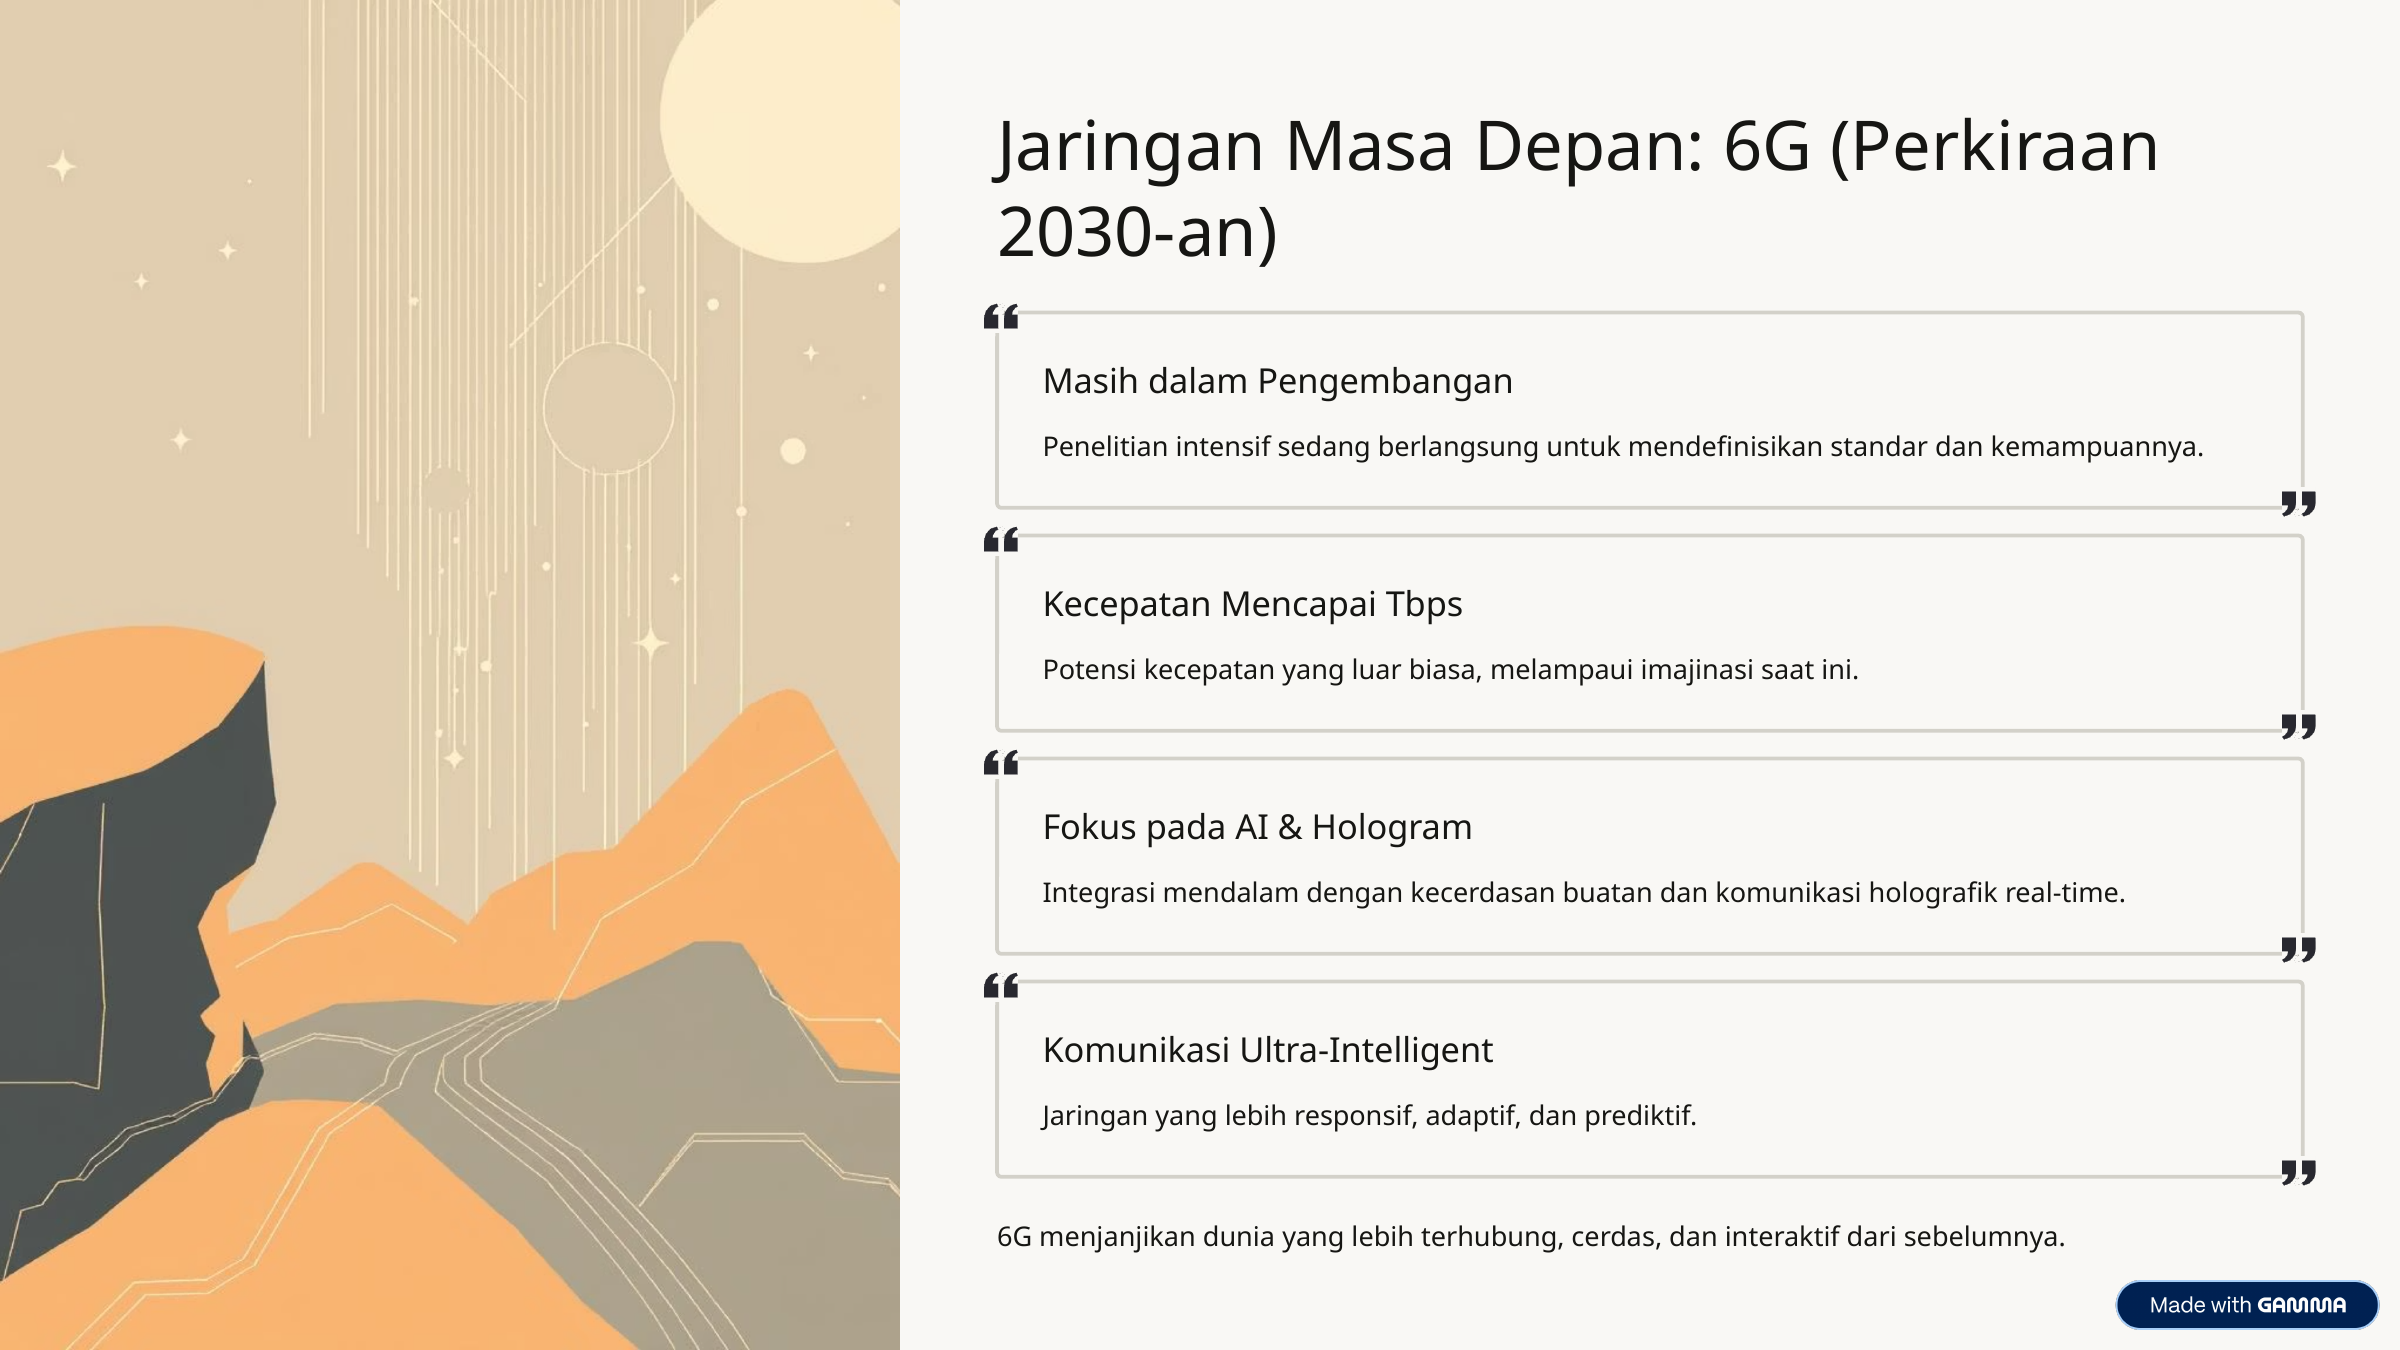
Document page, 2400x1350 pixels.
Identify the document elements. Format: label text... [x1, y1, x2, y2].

picture [2282, 710, 2316, 744]
text_box Jaringan yang lebih responsif, adaptif, dan prediktif. [1042, 1086, 2258, 1132]
picture [2282, 1156, 2316, 1190]
text_box Penelitian intensif sedang berlangsung untuk mendefinisikan standar dan kemampuannya. [1042, 417, 2258, 463]
text_box Integrasi mendalam dengan kecerdasan buatan dan komunikasi holografik real-time. [1042, 863, 2258, 909]
text_box [997, 535, 2303, 731]
picture [2282, 933, 2316, 967]
picture [0, 0, 900, 1350]
picture [984, 522, 1018, 556]
picture [2106, 1271, 2389, 1339]
text_box 6G menjanjikan dunia yang lebih terhubung, cerdas, dan interaktif dari sebelumnya. [997, 1208, 2303, 1253]
picture [984, 745, 1018, 779]
text_box Kecepatan Mencapai Tbps [1042, 581, 1477, 625]
text_box Jaringan Masa Depan: 6G (Perkiraan 2030-an) [997, 97, 2303, 271]
picture [984, 299, 1018, 333]
text_box [997, 981, 2303, 1177]
picture [2282, 487, 2316, 521]
text_box Komunikasi Ultra-Intelligent [1042, 1026, 1495, 1071]
text_box Masih dalam Pengembangan [1042, 358, 1509, 402]
text_box [997, 758, 2303, 954]
text_box Fokus pada AI & Hologram [1042, 803, 1471, 848]
picture [984, 968, 1018, 1002]
text_box [997, 312, 2303, 508]
text_box Potensi kecepatan yang luar biasa, melampaui imajinasi saat ini. [1042, 640, 2258, 686]
